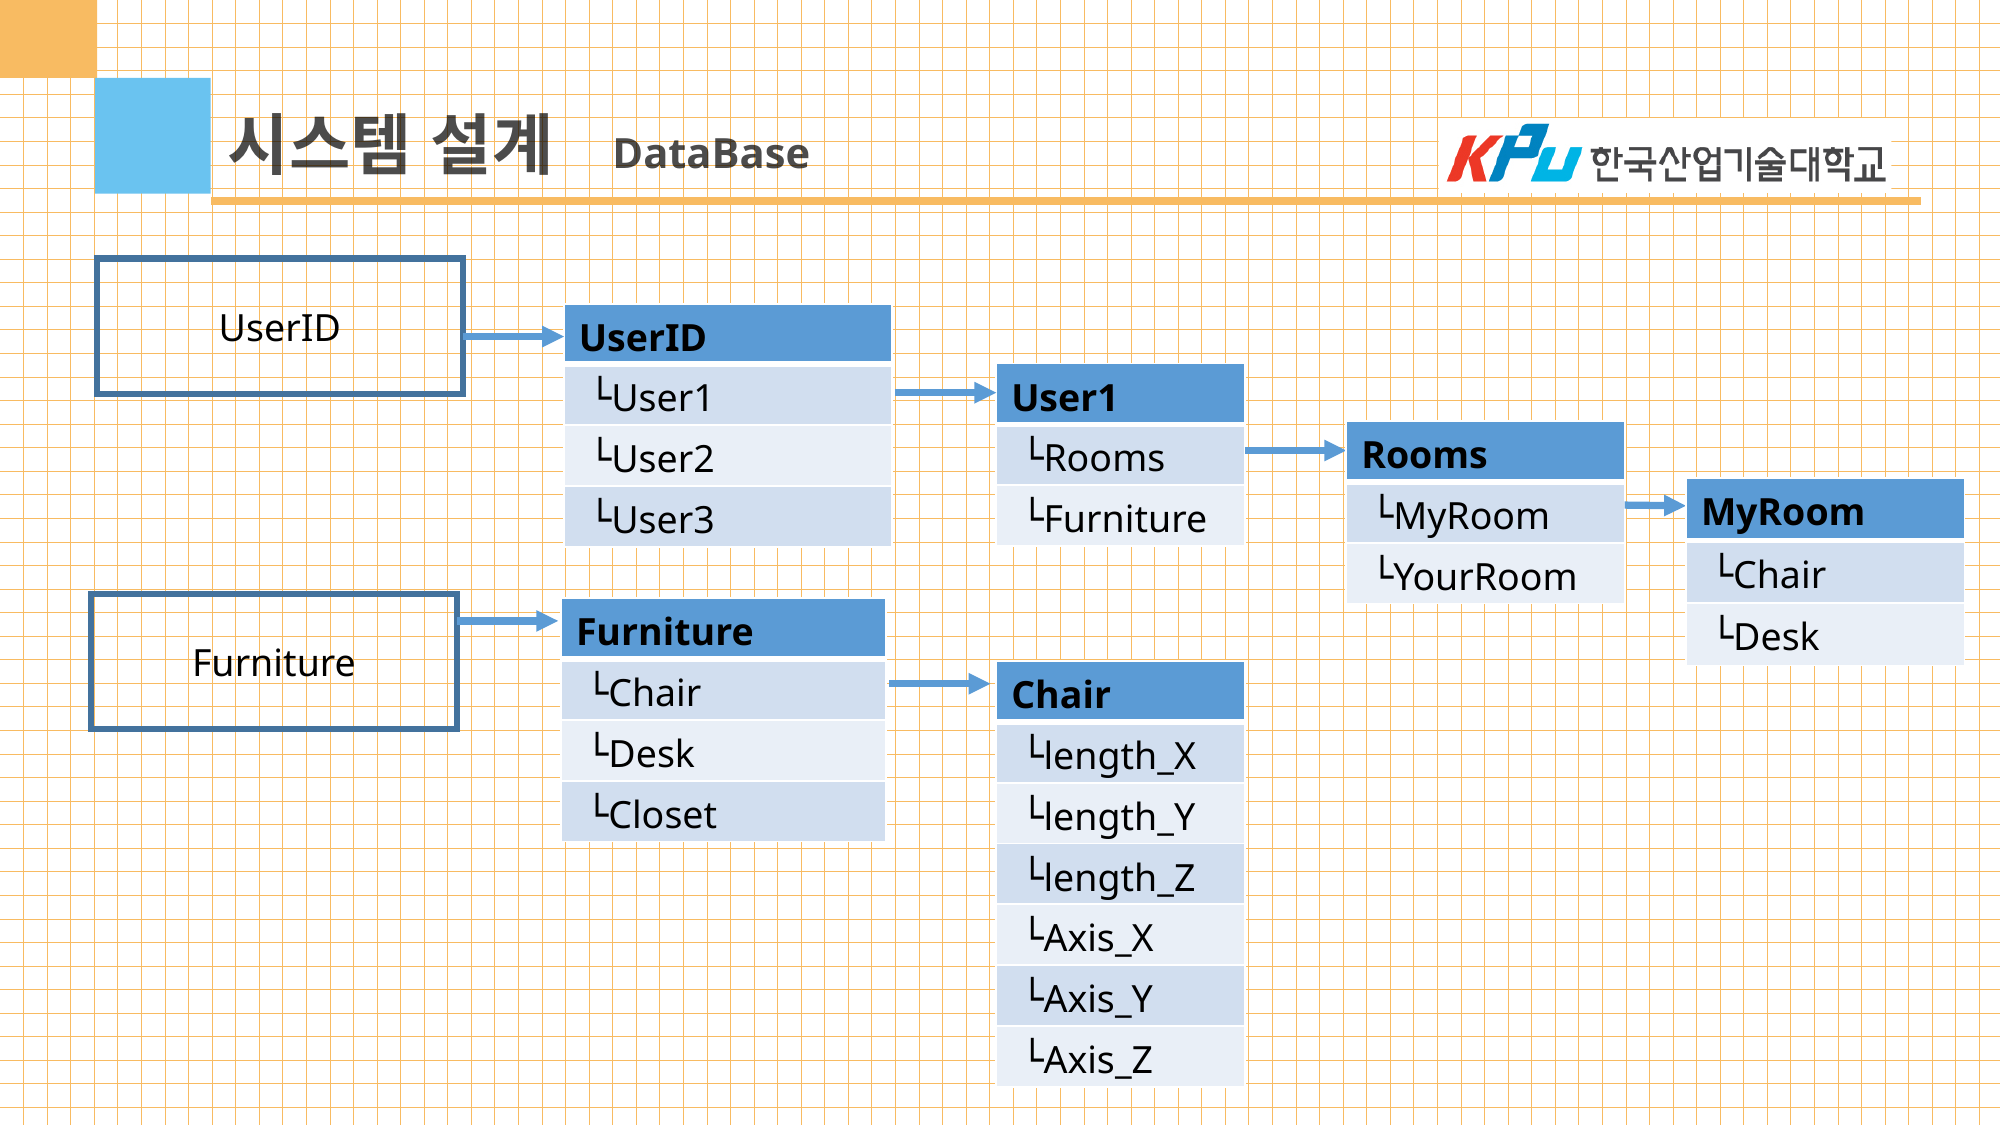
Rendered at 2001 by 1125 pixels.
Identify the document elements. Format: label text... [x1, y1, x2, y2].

table_header UserID [565, 305, 891, 361]
table_cell └YourRoom [1347, 544, 1624, 603]
table_cell └Axis_Y [997, 966, 1244, 1025]
table_cell └Axis_X [997, 905, 1244, 964]
text_box [0, 0, 2000, 1125]
text_box [893, 392, 995, 468]
table_cell └length_Z [997, 844, 1244, 903]
table_cell └Rooms [997, 427, 1244, 484]
table_header Furniture [562, 599, 885, 656]
table_cell └Axis_Z [997, 1027, 1244, 1086]
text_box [0, 0, 213, 194]
text_box DataBase [597, 119, 1403, 185]
table_cell └Closet [562, 782, 885, 841]
table_cell └Chair [1687, 543, 1964, 602]
table_cell └length_X [997, 725, 1244, 782]
table_cell └Desk [1687, 604, 1964, 665]
table_cell └Desk [562, 721, 885, 780]
table_cell └Chair [562, 662, 885, 719]
table_header Rooms [1347, 422, 1624, 479]
table_header Chair [997, 662, 1244, 719]
table_cell └Furniture [997, 486, 1244, 545]
table_cell └length_Y [997, 784, 1244, 843]
table_cell └User1 [565, 367, 891, 424]
text_box [1246, 392, 2000, 468]
table_header MyRoom [1687, 479, 1964, 538]
picture [1438, 118, 1892, 193]
text_box Furniture [90, 593, 458, 730]
text_box 시스템 설계 [213, 95, 1018, 190]
table_cell └User3 [565, 487, 891, 546]
text_box UserID [96, 258, 464, 395]
table_cell └MyRoom [1347, 485, 1624, 542]
table_cell └User2 [565, 426, 891, 485]
table_header User1 [997, 364, 1244, 422]
